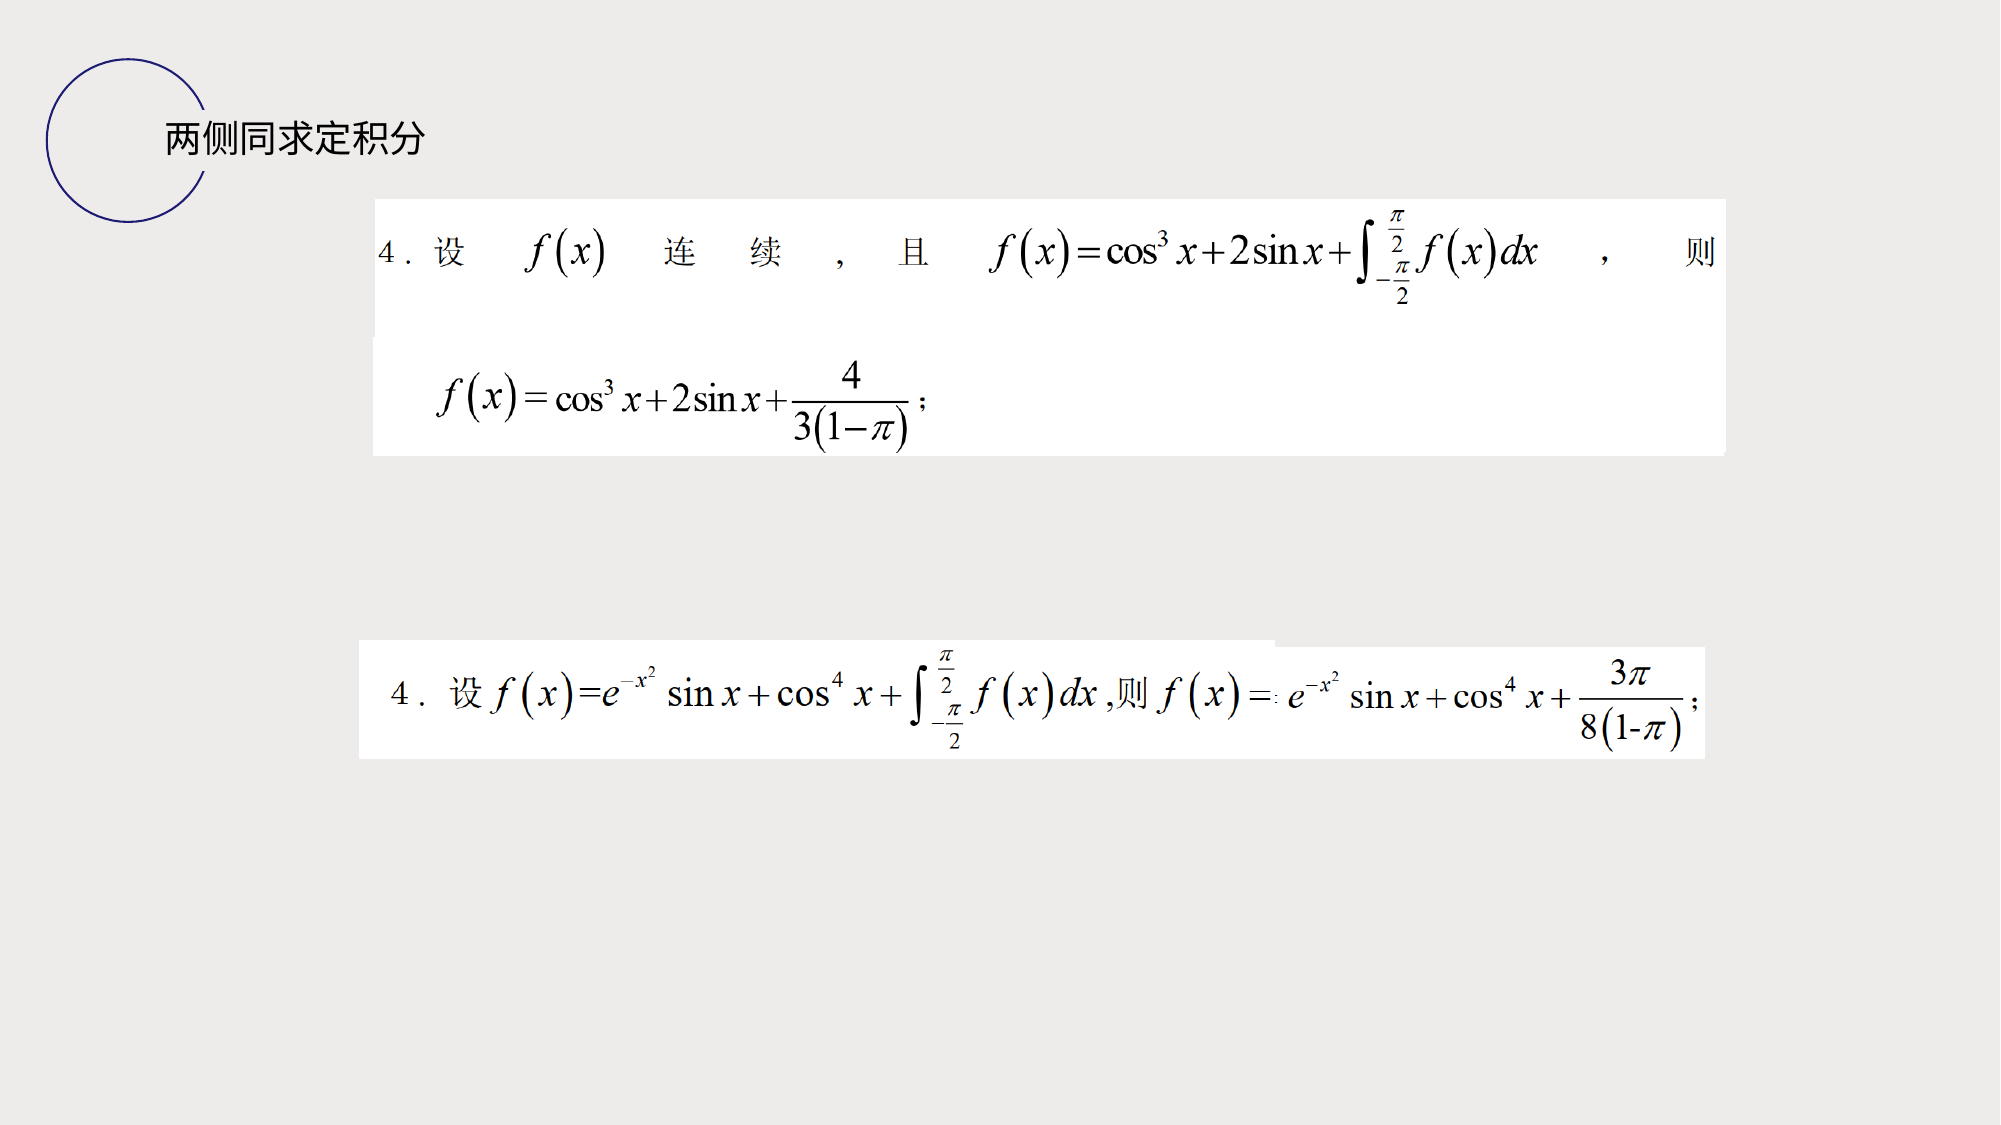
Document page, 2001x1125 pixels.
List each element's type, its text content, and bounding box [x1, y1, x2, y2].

text_box 两侧同求定积分 [162, 112, 438, 160]
picture [358, 615, 1706, 759]
picture [372, 199, 1726, 476]
